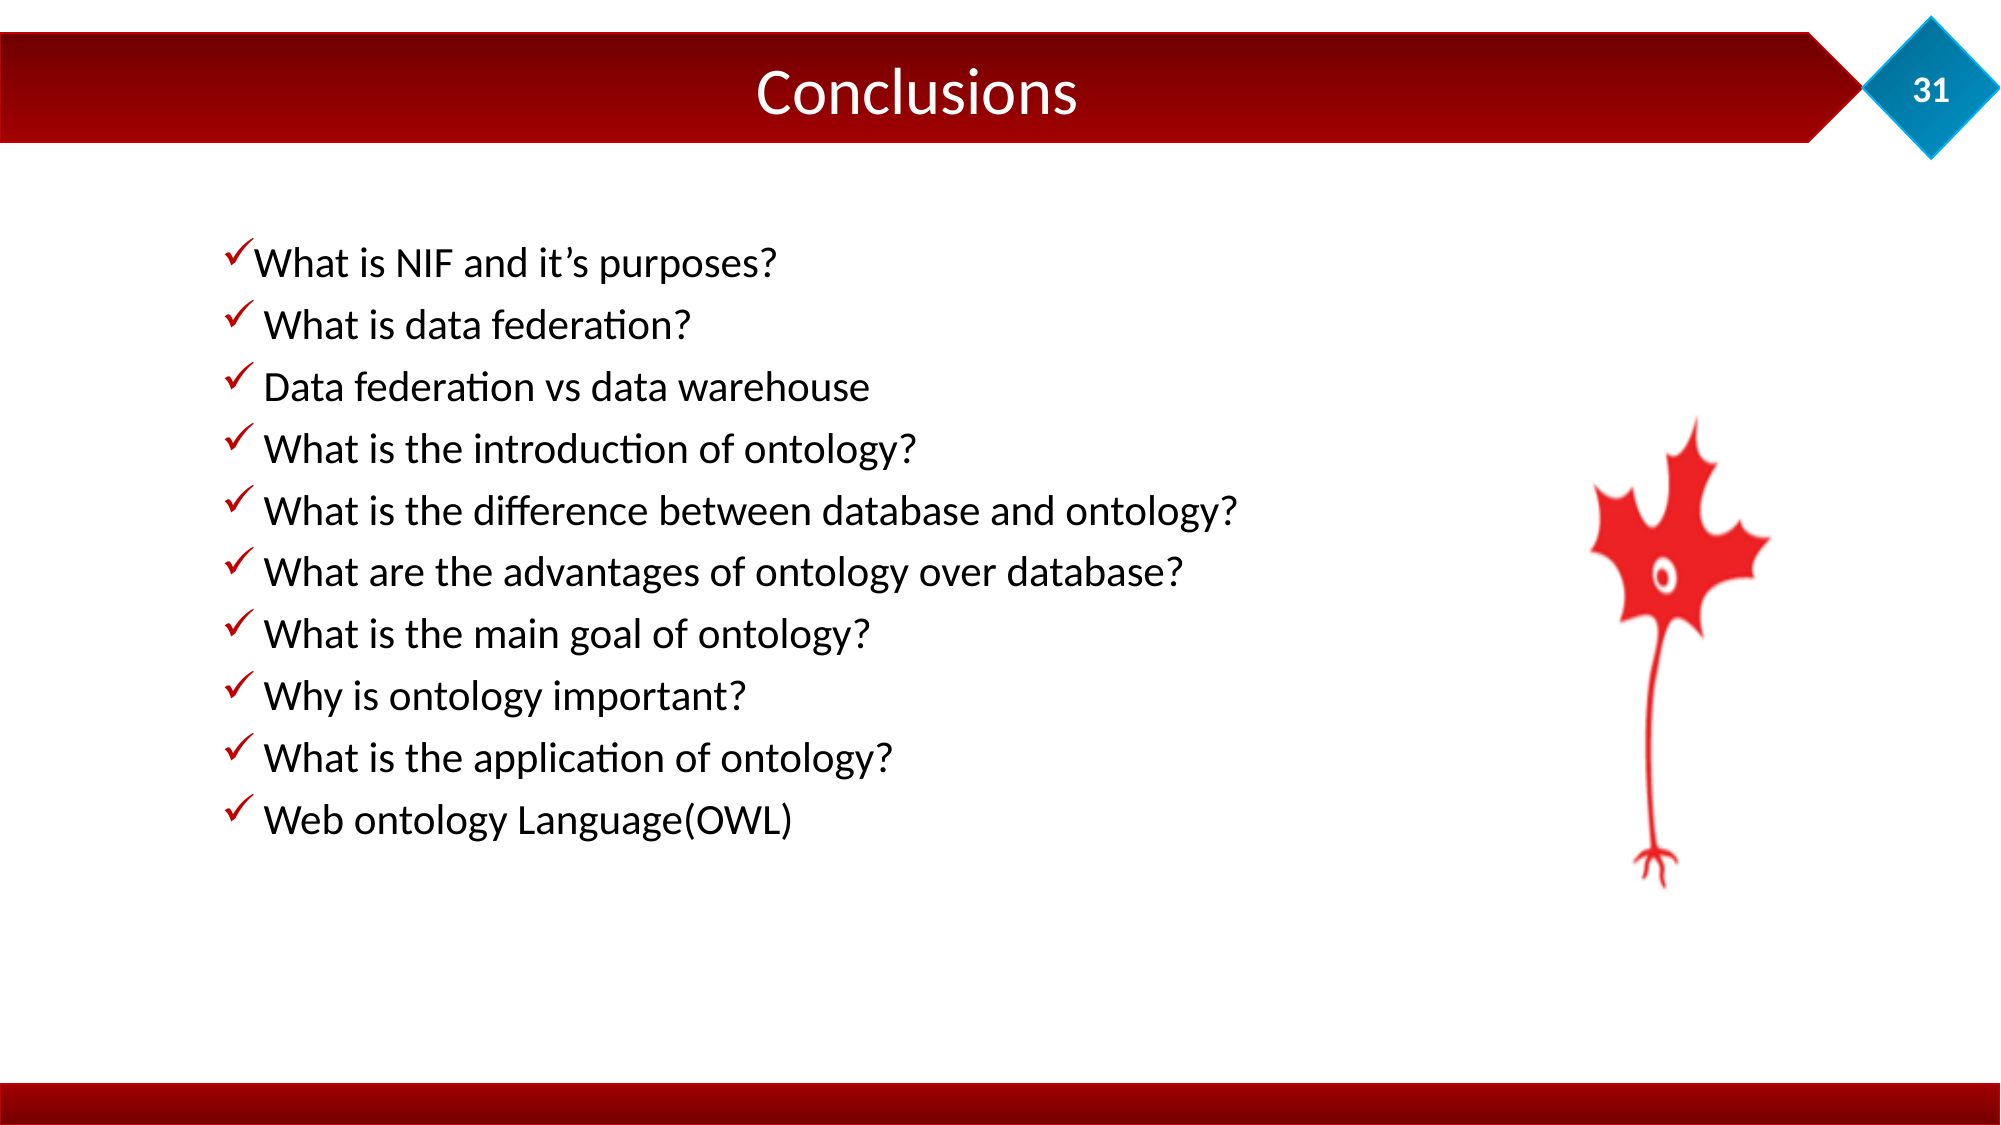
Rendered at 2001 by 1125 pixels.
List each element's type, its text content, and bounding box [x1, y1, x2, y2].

list What is NIF and it’s purposes? What is data federation? Data federation vs data warehouse What is the introduction of ontology? What is the difference between database and ontology? What are the advantages of ontology over database? What is the main goal of ontology? Why is ontology important? What is the application of ontology? Web ontology Language(OWL) [206, 233, 1932, 947]
text_box [0, 1083, 2000, 1125]
picture [1554, 390, 1791, 923]
text_box 31 [1860, 15, 2000, 161]
text_box Conclusions [0, 32, 1862, 143]
